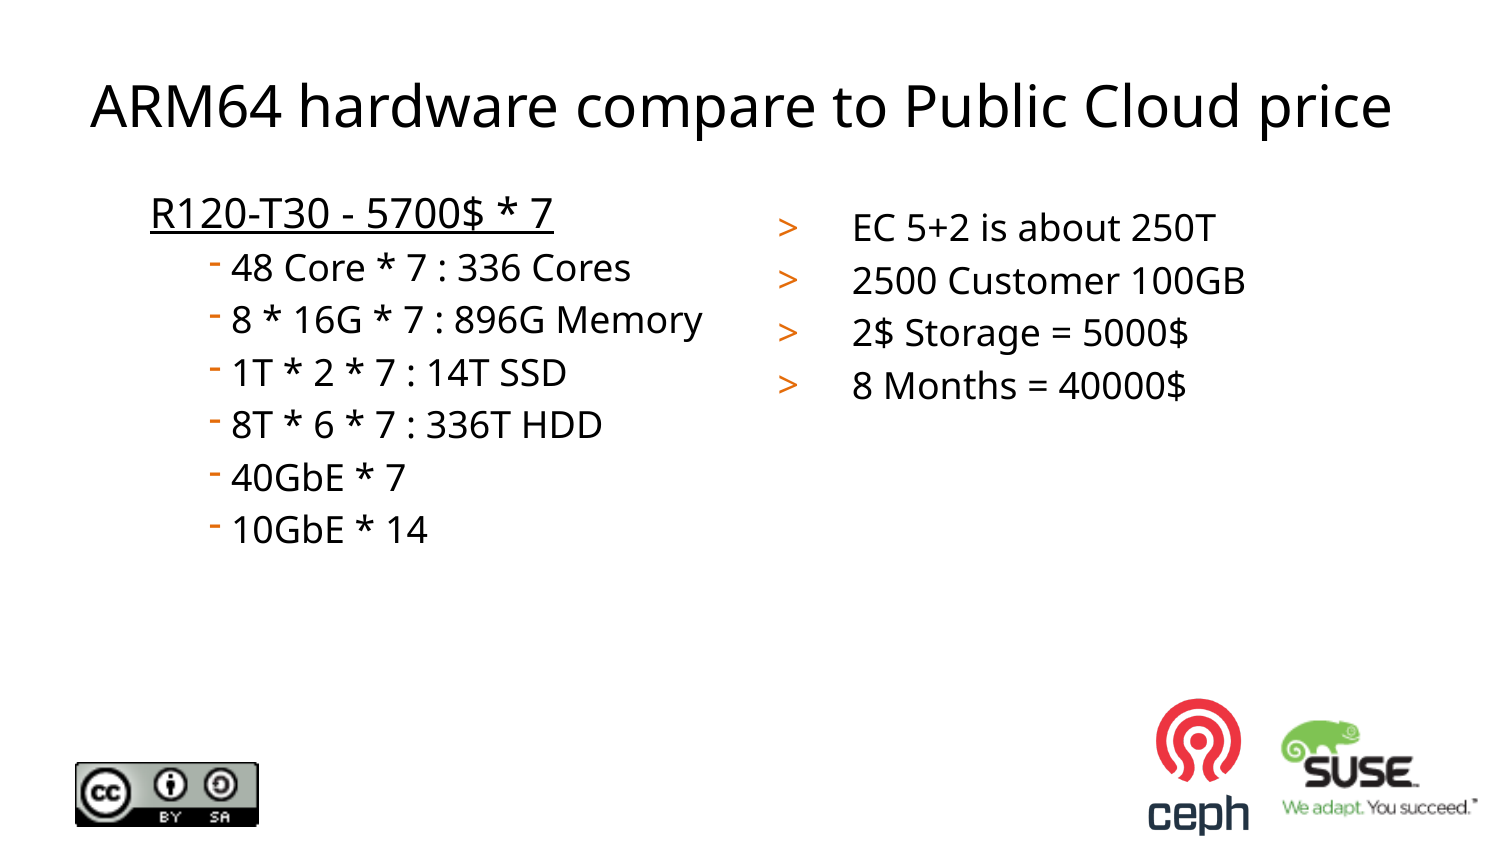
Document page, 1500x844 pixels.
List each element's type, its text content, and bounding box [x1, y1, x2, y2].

title ARM64 hardware compare to Public Cloud price [75, 33, 1425, 175]
list EC 5+2 is about 250T 2500 Customer 100GB 2$ Storage = 5000$ 8 Months = 40000$ [762, 196, 1425, 754]
picture [75, 762, 259, 827]
list R120-T30 - 5700$ * 7 48 Core * 7 : 336 Cores 8 * 16G * 7 : 896G Memory 1T * 2 * 7 : 14T SSD 8T * 6 * 7 : 336T HDD 40GbE * 7 10GbE * 14 [134, 178, 741, 784]
picture [1122, 716, 1486, 844]
